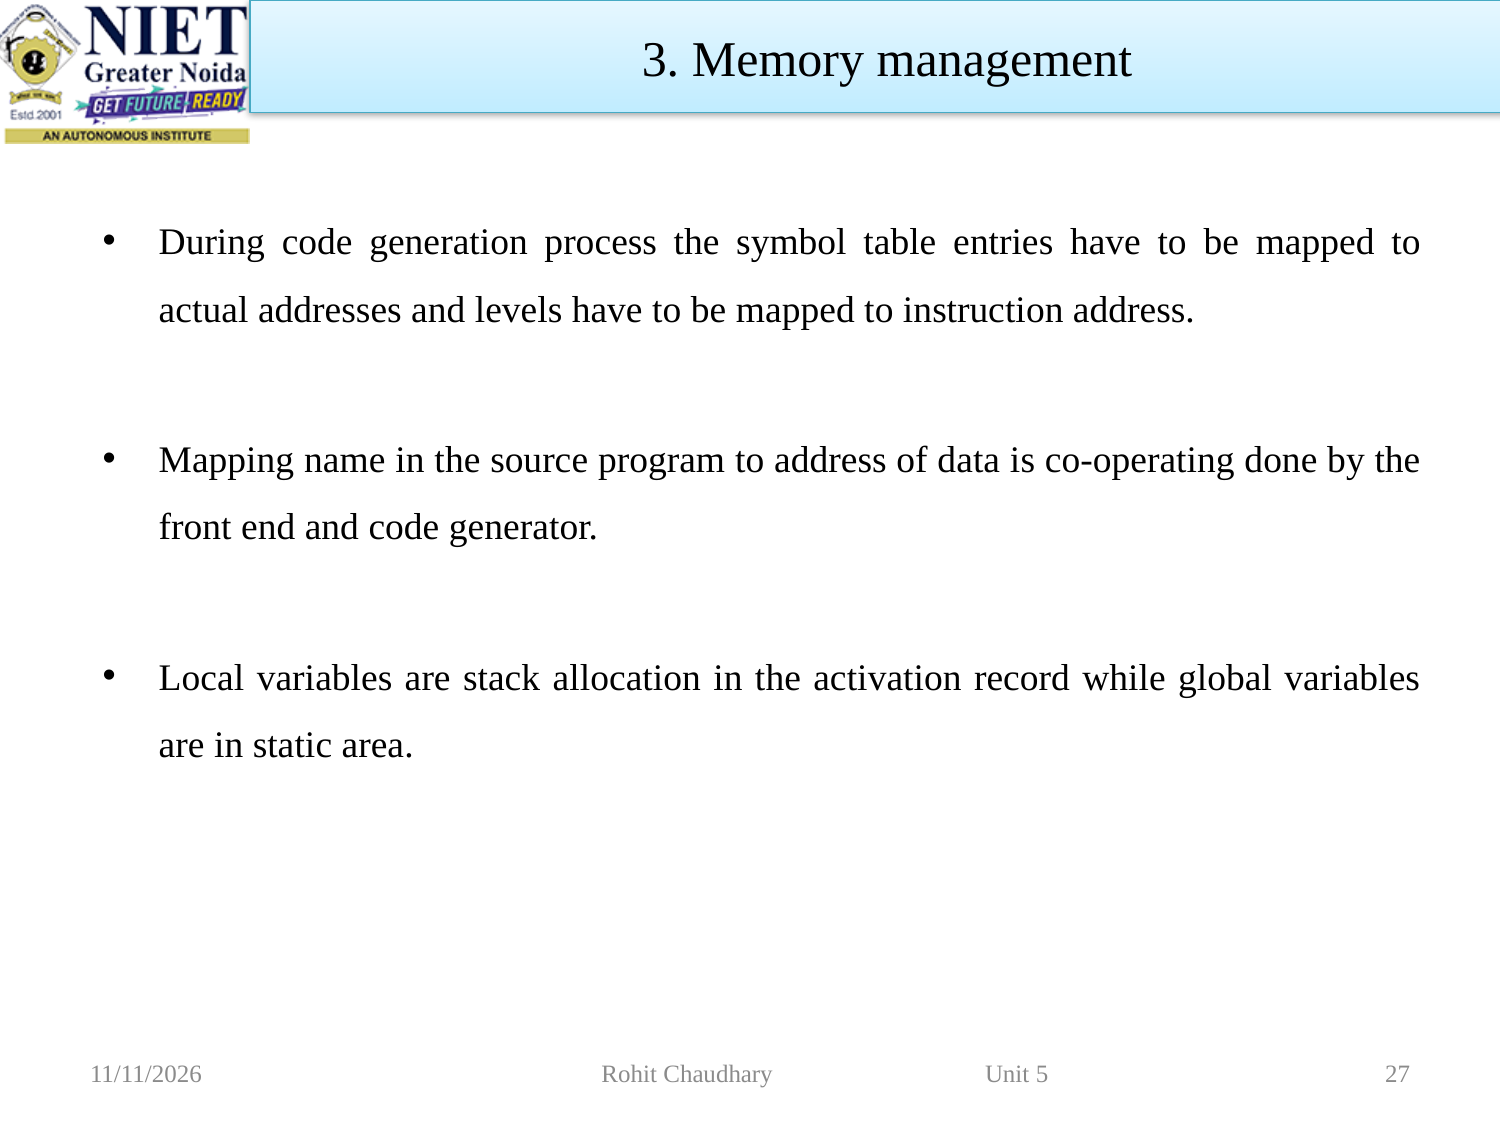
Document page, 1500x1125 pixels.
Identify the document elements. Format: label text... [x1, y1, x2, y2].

footer Rohit Chaudhary Unit 5 [412, 1042, 1238, 1103]
picture [0, 4, 250, 144]
list During code generation process the symbol table entries have to be mapped to actual addresses and levels have to be mapped to instruction address. Mapping name in the source program to address of data is co-operating done by the front end and code generator. Local variables are stack allocation in the activation record while global variables are in static area. [87, 187, 1438, 930]
slide_number 27 [1238, 1042, 1425, 1103]
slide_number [75, 1042, 412, 1103]
text_box 3. Memory management [249, 0, 1500, 113]
